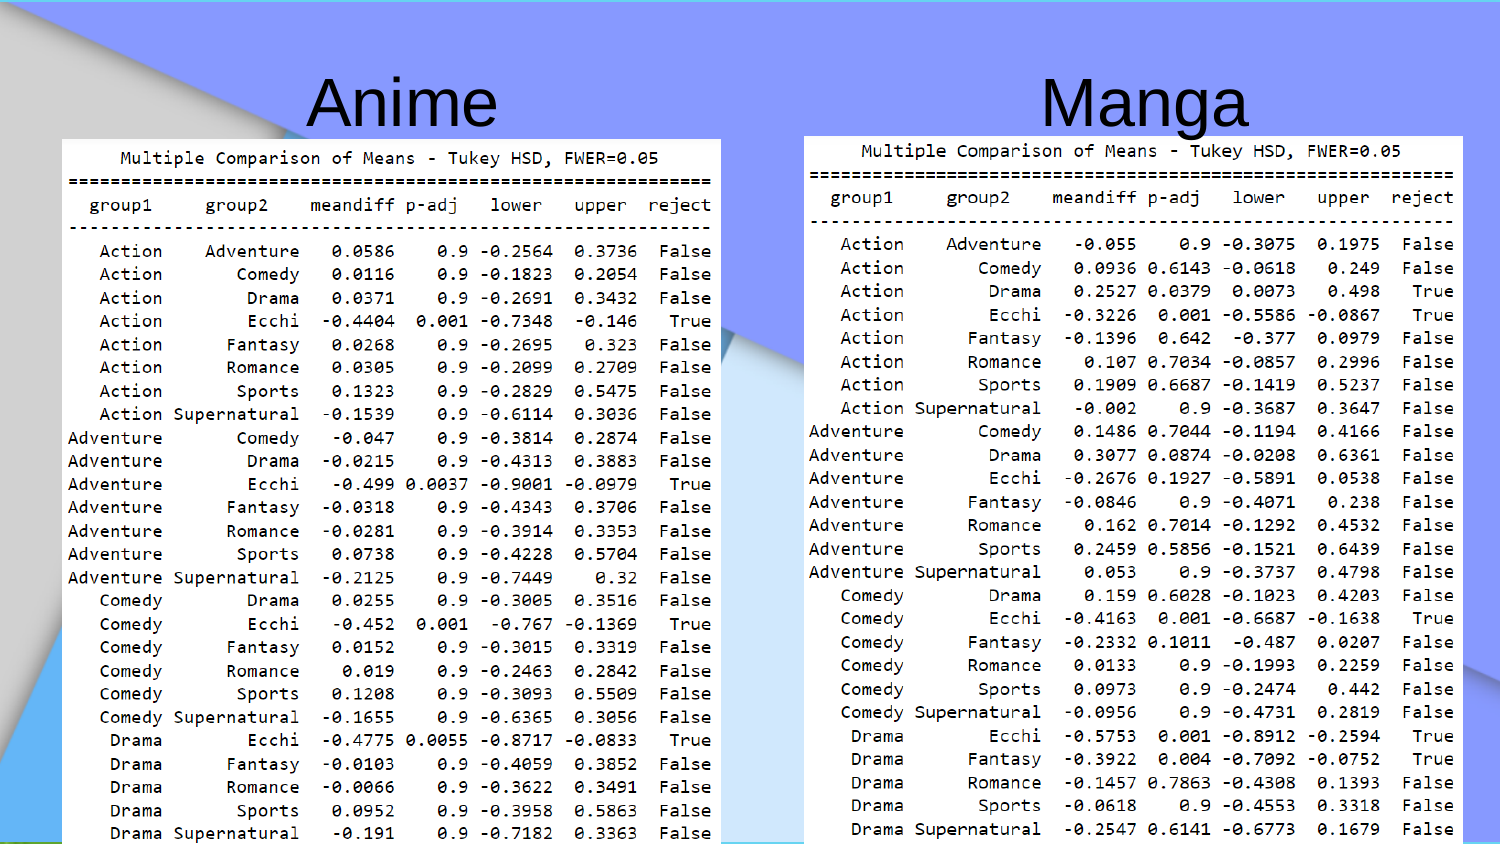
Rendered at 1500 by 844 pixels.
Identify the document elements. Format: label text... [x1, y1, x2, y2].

title Manga [827, 97, 1463, 136]
picture [0, 0, 1500, 844]
title Anime [85, 97, 721, 138]
